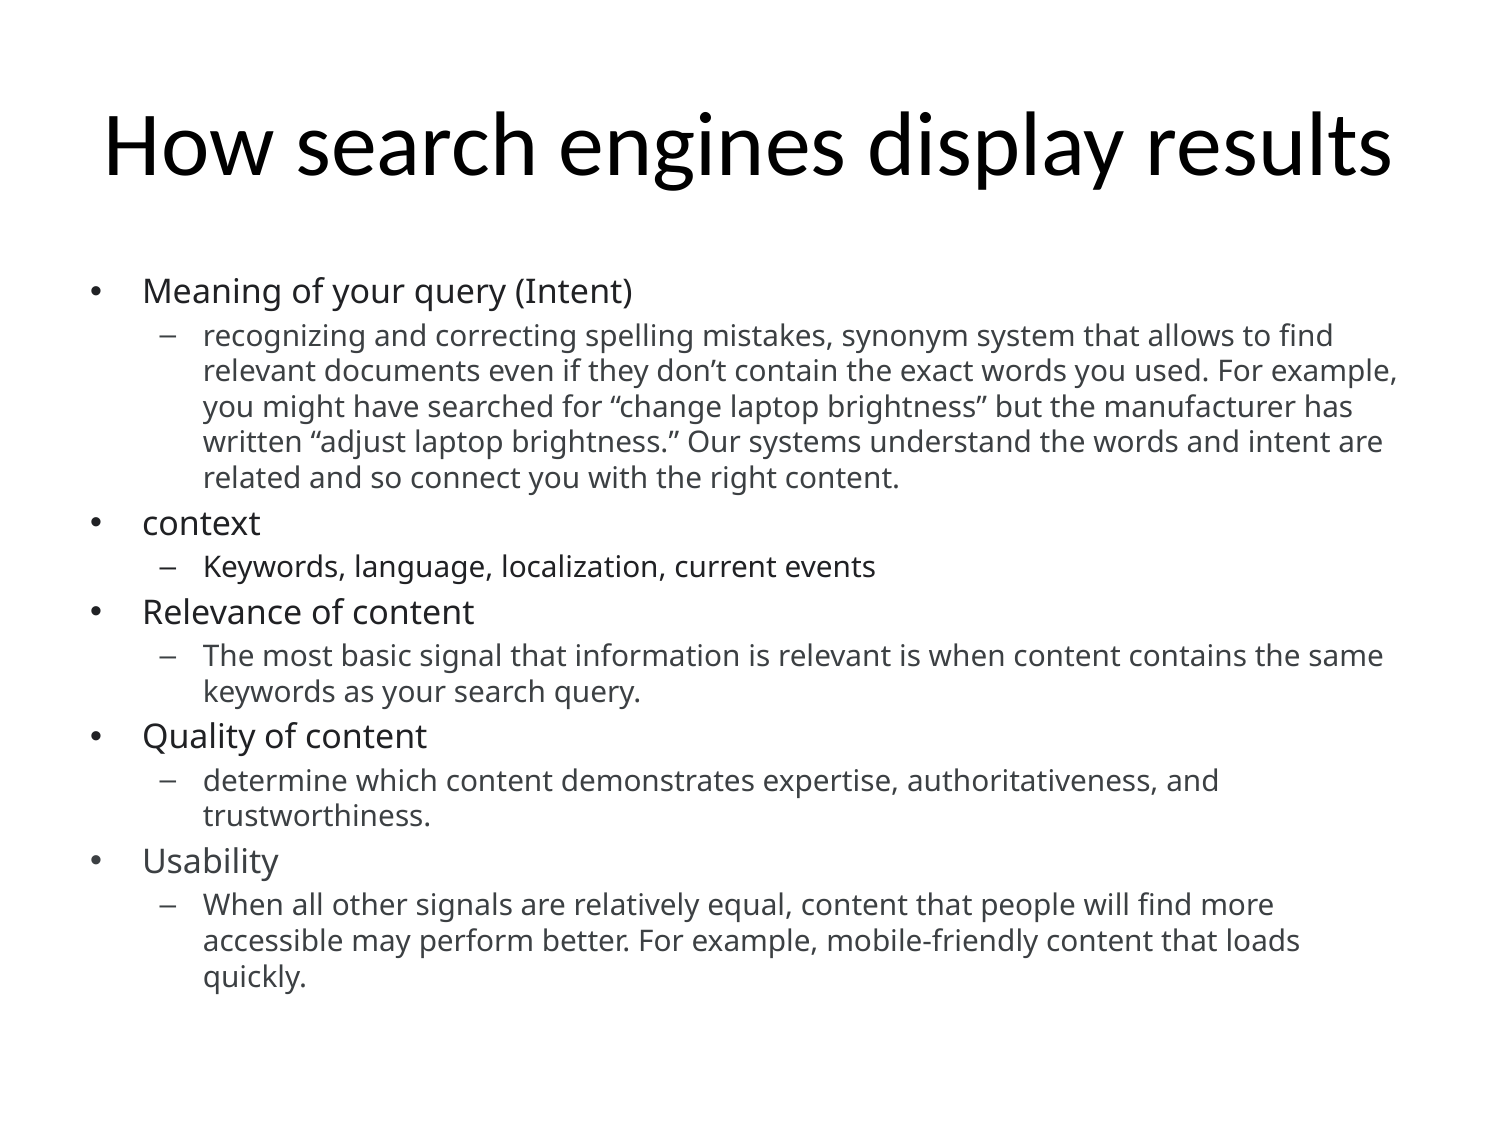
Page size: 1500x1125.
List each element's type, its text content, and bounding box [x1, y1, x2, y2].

list Meaning of your query (Intent) recognizing and correcting spelling mistakes, synonym system that allows to find relevant documents even if they don’t contain the exact words you used. For example, you might have searched for “change laptop brightness” but the manufacturer has written “adjust laptop brightness.” Our systems understand the words and intent are related and so connect you with the right content. context Keywords, language, localization, current events Relevance of content The most basic signal that information is relevant is when content contains the same keywords as your search query. Quality of content determine which content demonstrates expertise, authoritativeness, and trustworthiness. Usability When all other signals are relatively equal, content that people will find more accessible may perform better. For example, mobile-friendly content that loads quickly. [75, 262, 1425, 1005]
title How search engines display results [75, 45, 1425, 233]
